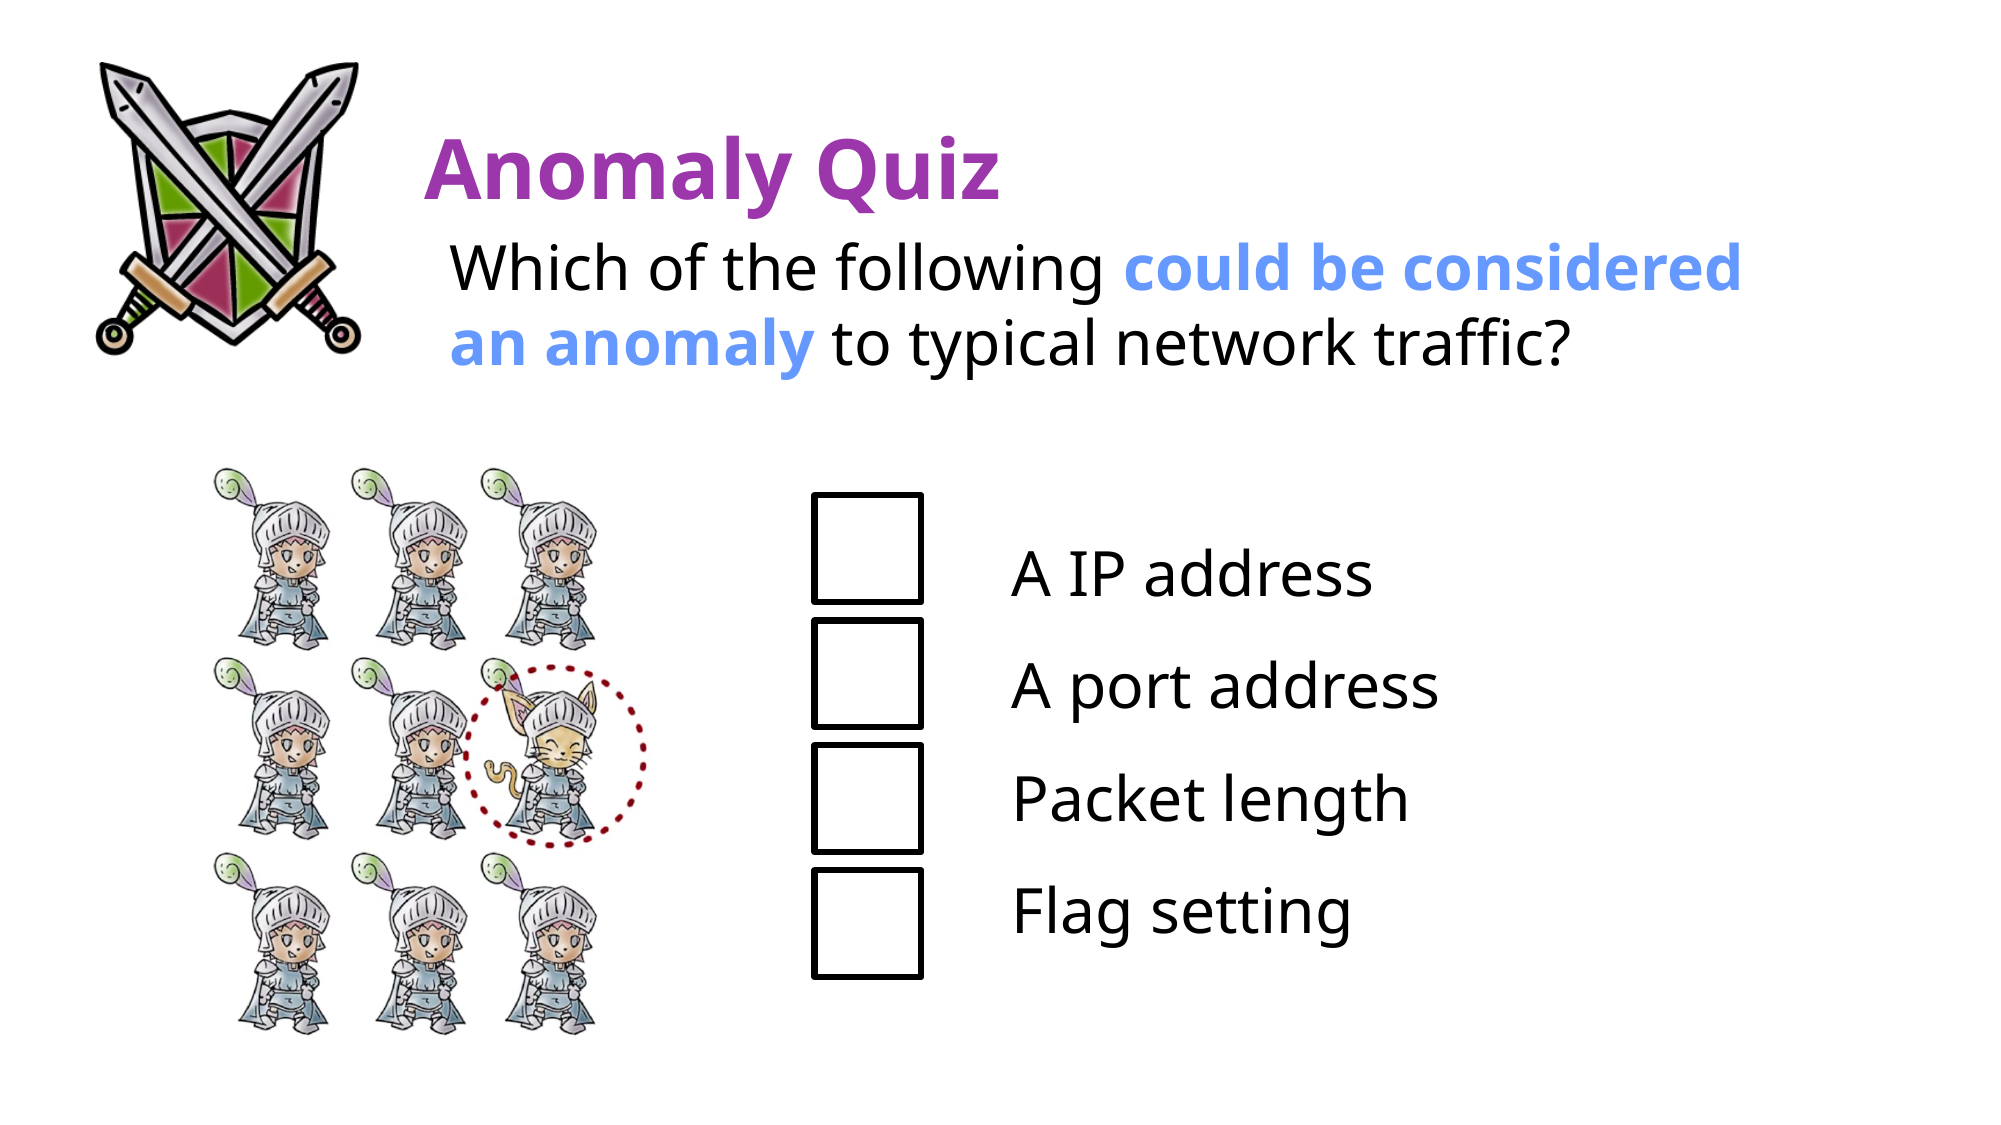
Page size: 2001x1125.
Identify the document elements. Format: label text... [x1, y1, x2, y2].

text_box A IP address A port address Packet length Flag setting [996, 454, 1812, 988]
text_box [814, 745, 922, 853]
text_box [814, 495, 922, 603]
title Anomaly Quiz [0, 47, 1564, 236]
text_box [814, 620, 922, 728]
text_box [814, 870, 922, 978]
list Which of the following could be considered an anomaly to typical network traffic? [430, 208, 1812, 1014]
picture [95, 62, 362, 356]
picture [172, 454, 695, 1044]
